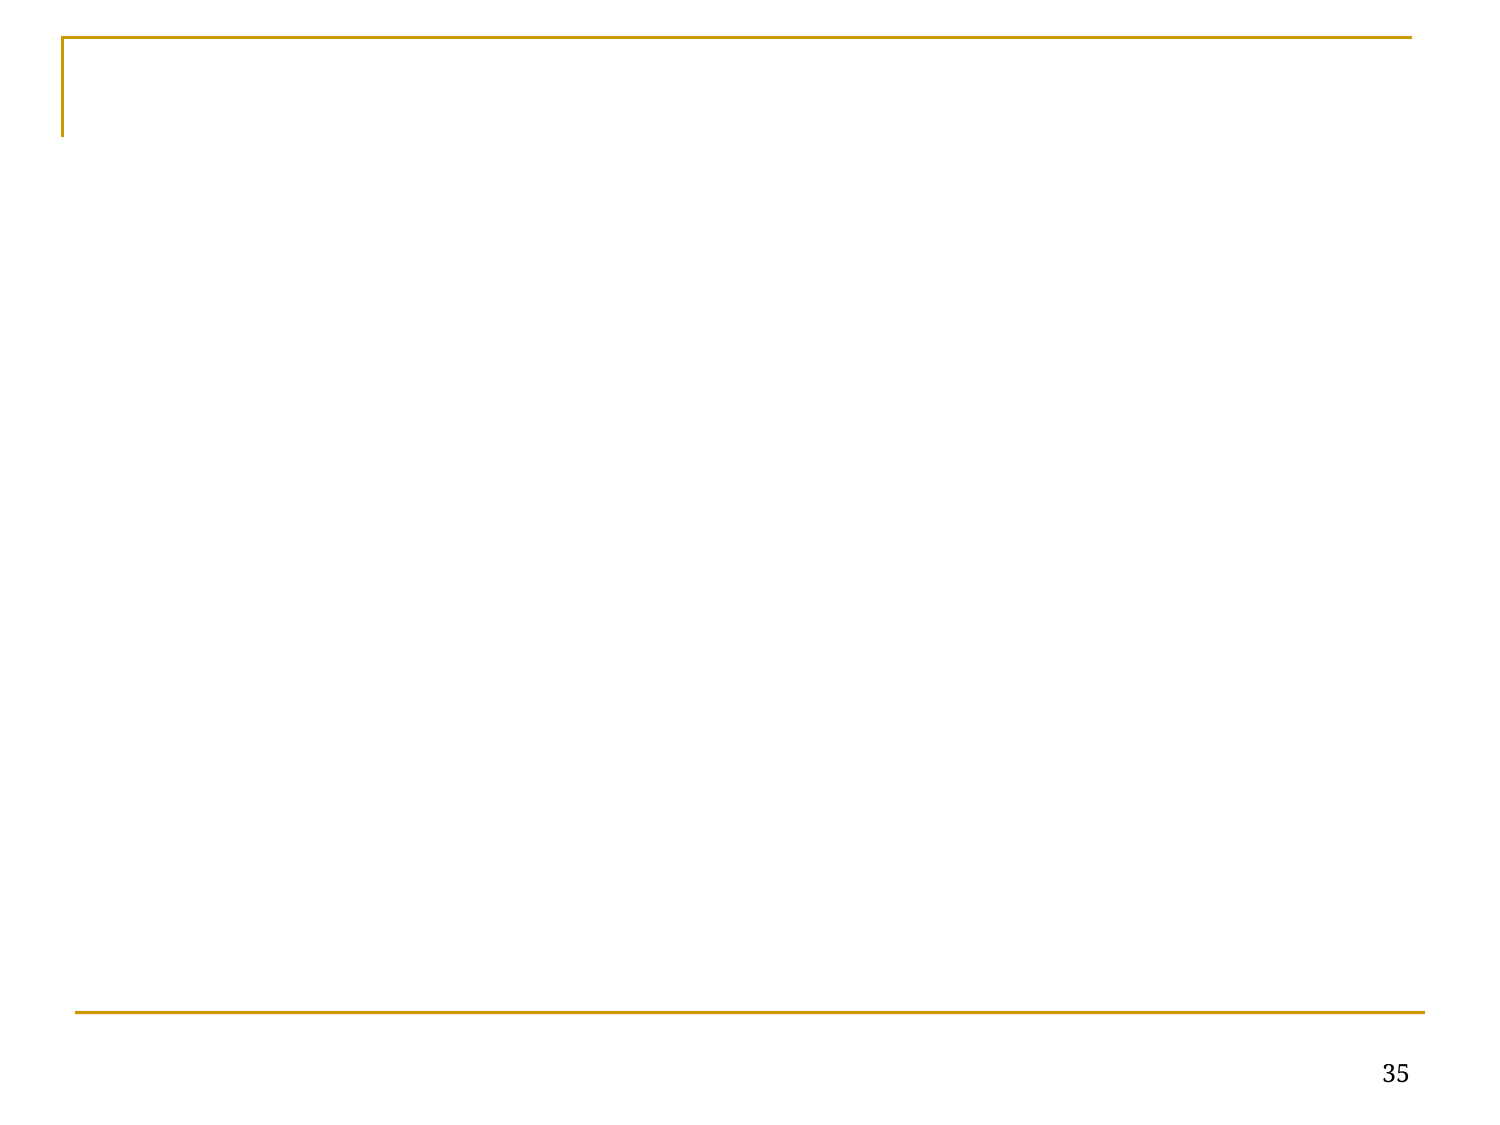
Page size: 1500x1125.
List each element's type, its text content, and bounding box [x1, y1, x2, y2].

slide_number 35 [1074, 1024, 1425, 1100]
